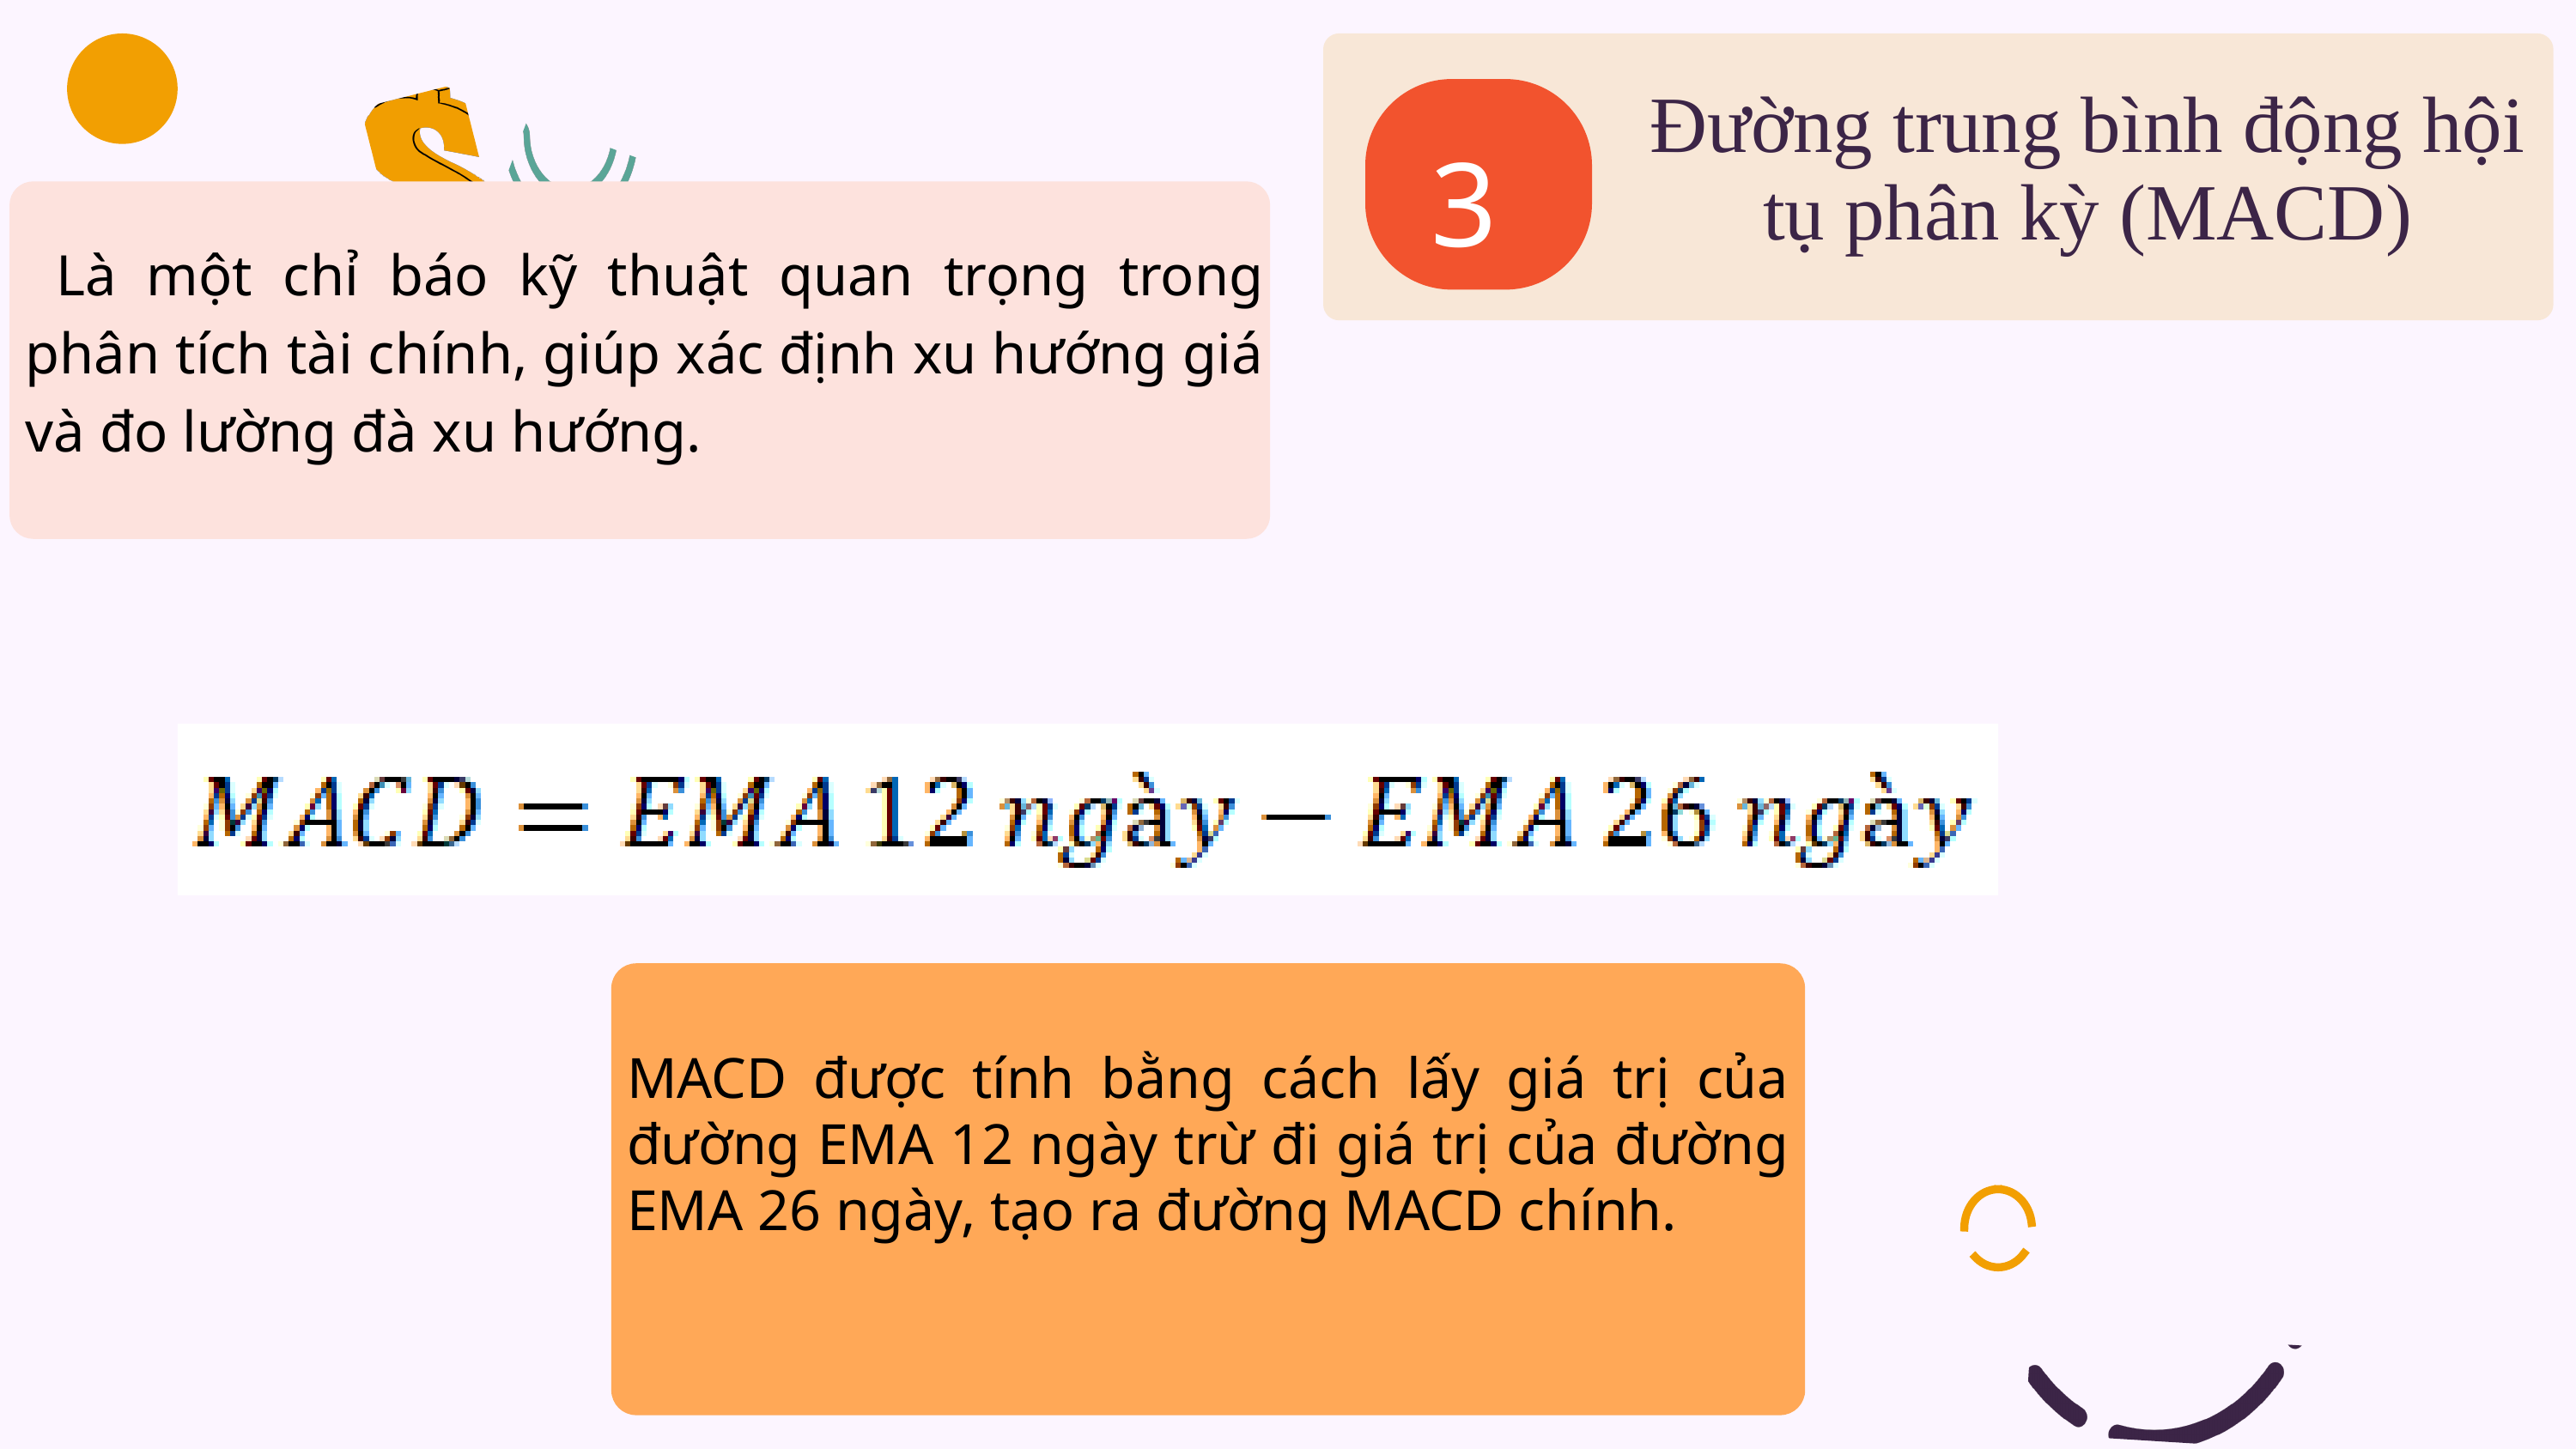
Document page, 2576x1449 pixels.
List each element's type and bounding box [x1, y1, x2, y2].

text_box [361, 82, 485, 179]
text_box [1964, 1189, 2032, 1268]
text_box [177, 724, 1999, 895]
text_box [2025, 1328, 2304, 1449]
text_box [66, 33, 179, 144]
text_box [505, 117, 638, 179]
text_box [9, 181, 1271, 540]
text_box [1321, 33, 2554, 356]
text_box [611, 962, 1806, 1416]
